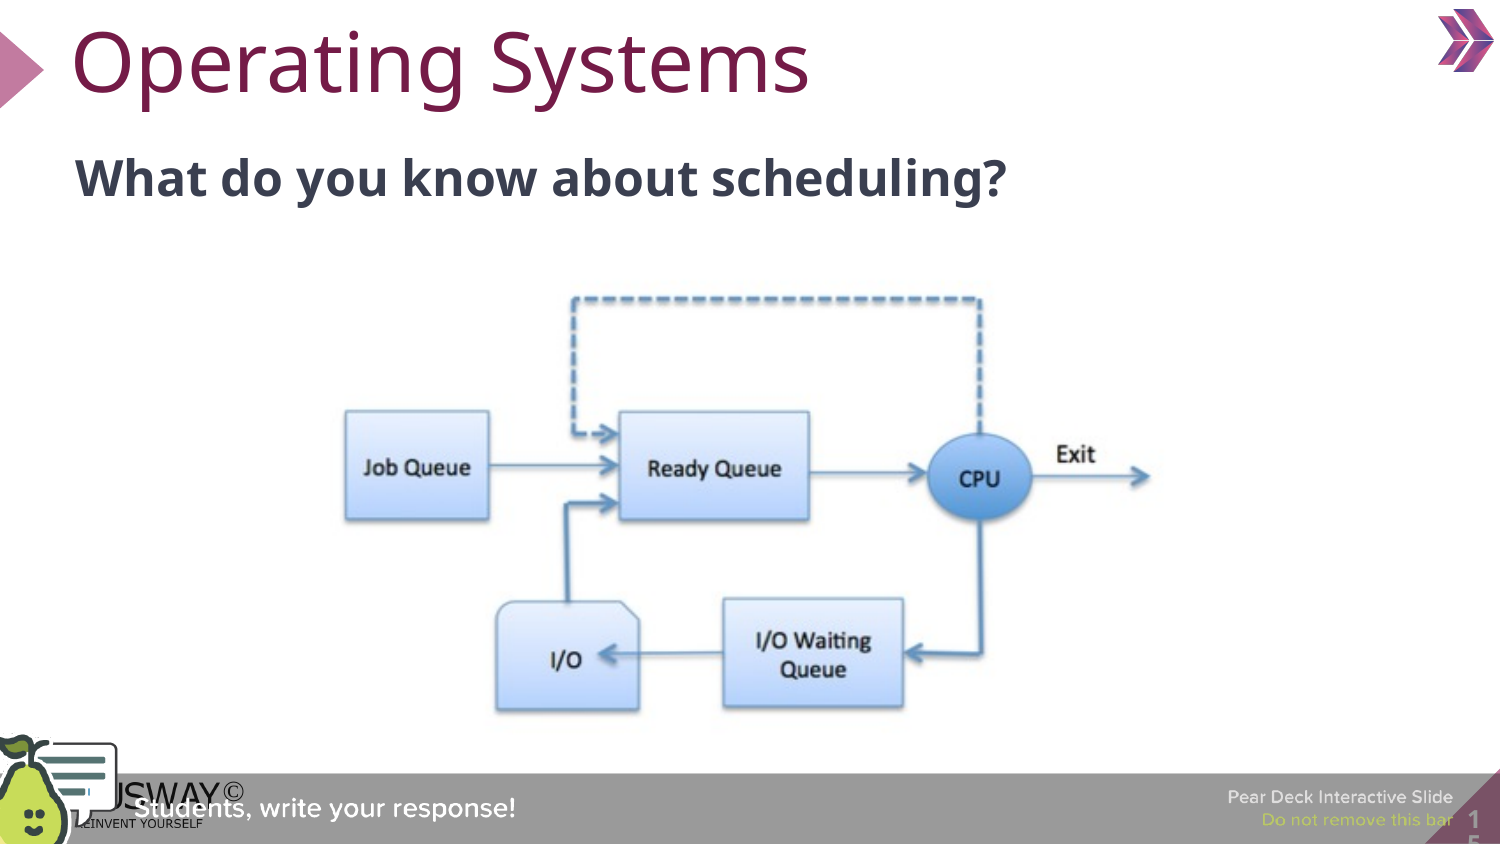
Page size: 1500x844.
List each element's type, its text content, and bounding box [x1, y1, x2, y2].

text_box Operating Systems [70, 28, 1330, 132]
picture [1438, 9, 1494, 72]
list What do you know about scheduling? [75, 140, 1307, 648]
picture [0, 253, 1500, 844]
